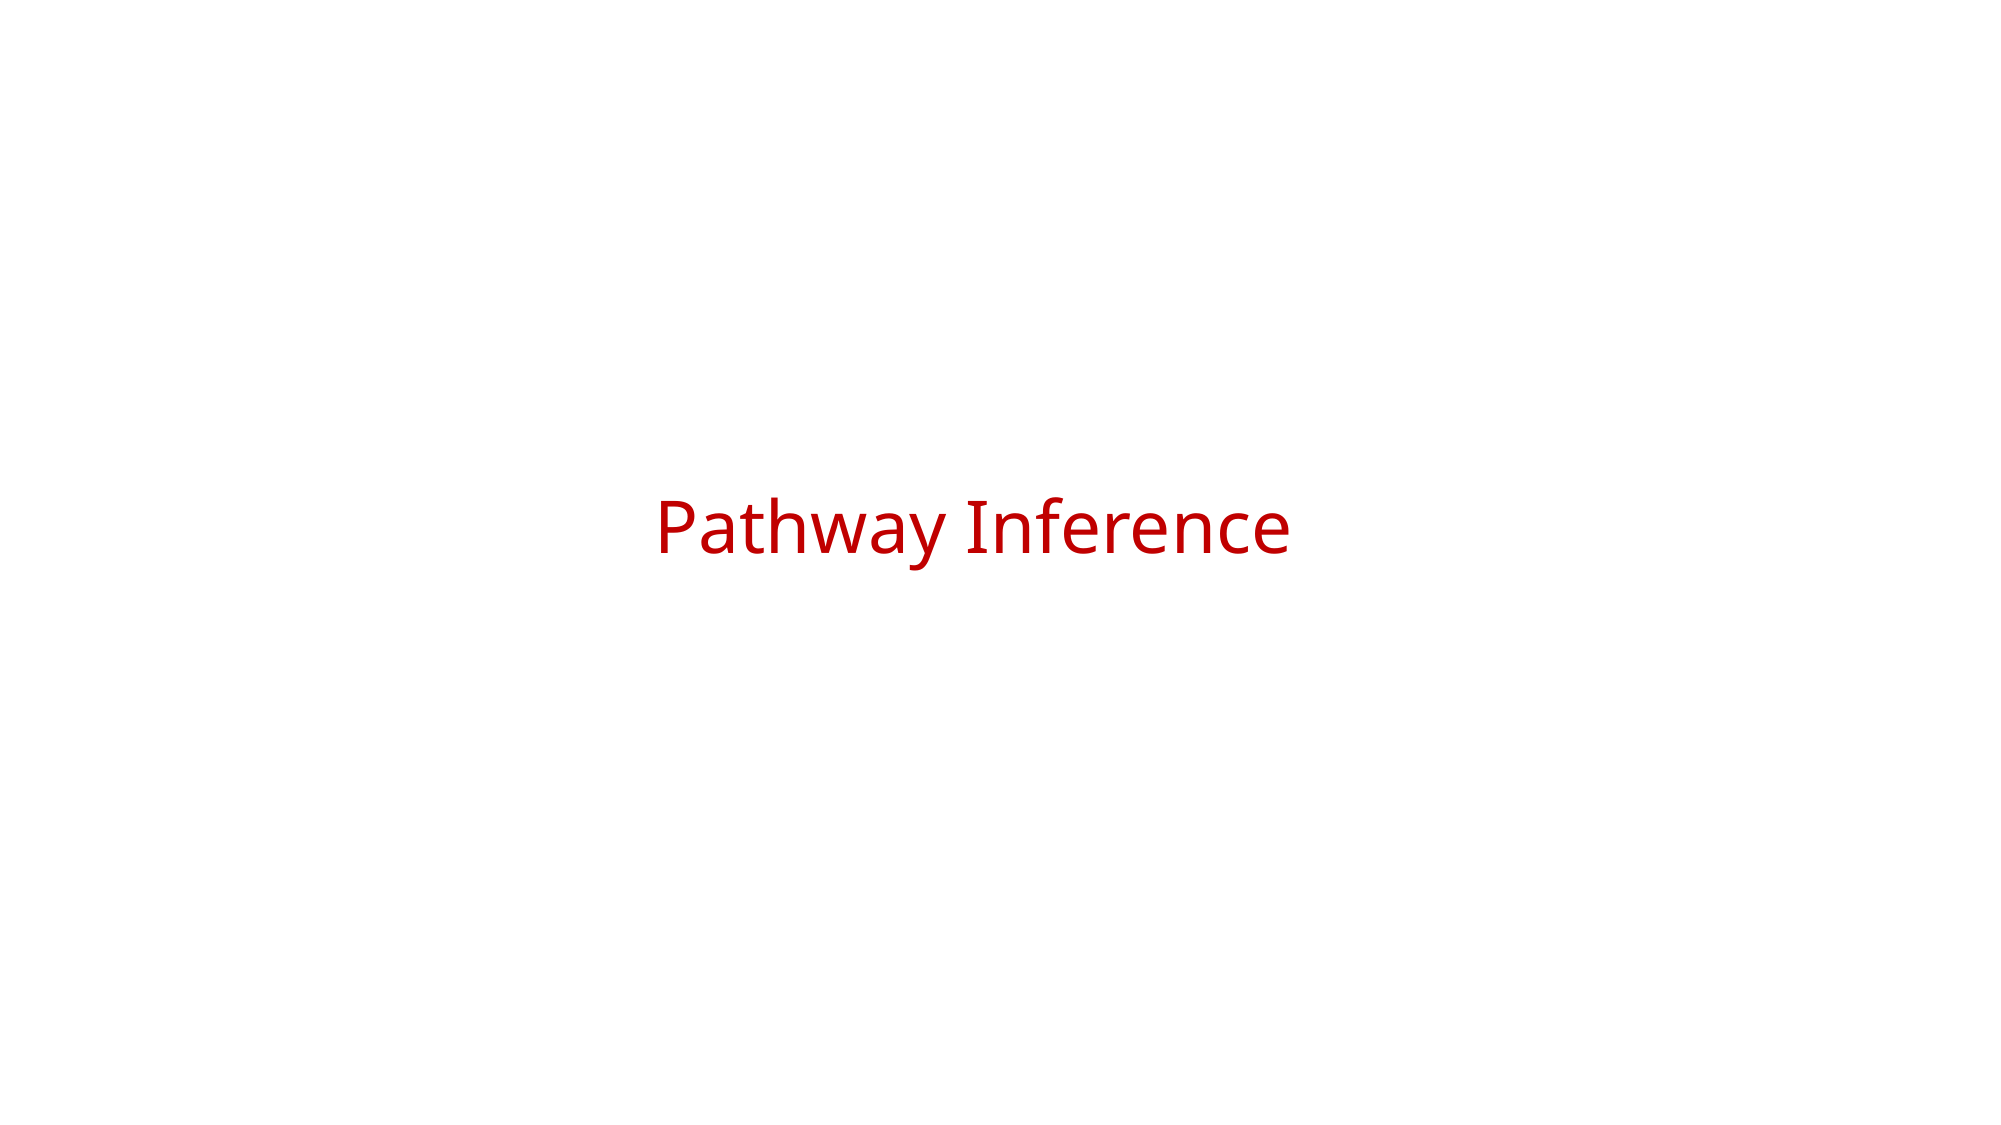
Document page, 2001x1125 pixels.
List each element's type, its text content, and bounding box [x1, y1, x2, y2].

list Pathway Inference [639, 483, 1360, 642]
